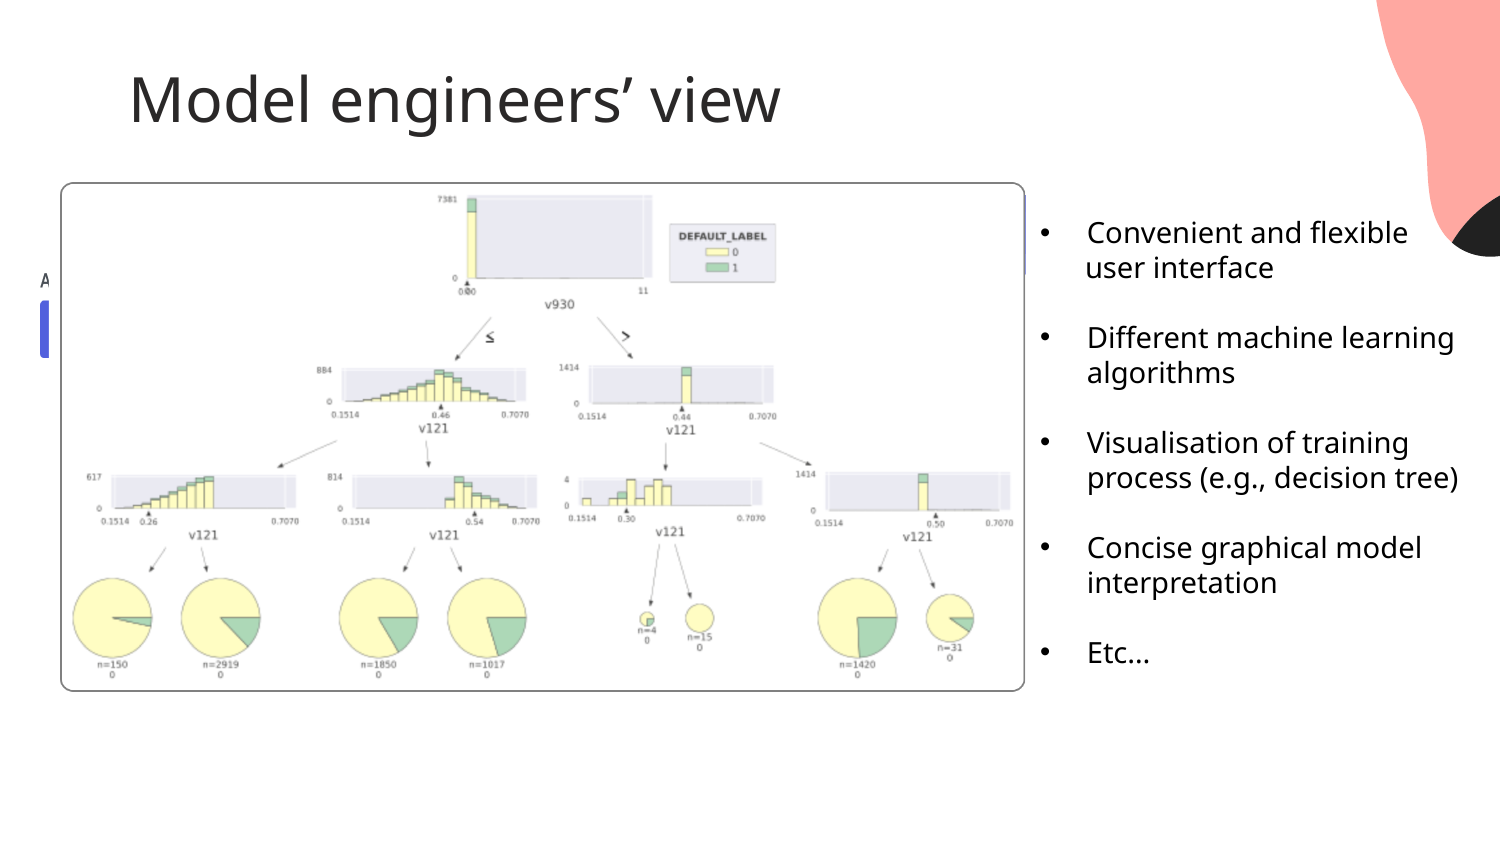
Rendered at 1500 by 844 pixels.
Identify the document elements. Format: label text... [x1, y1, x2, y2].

title Model engineers’ view [113, 45, 1322, 136]
picture [10, 182, 1026, 694]
text_box Convenient and flexible user interface Different machine learning algorithms Visualisation of training process (e.g., decision tree) Concise graphical model interpretation Etc… [1031, 207, 1500, 677]
